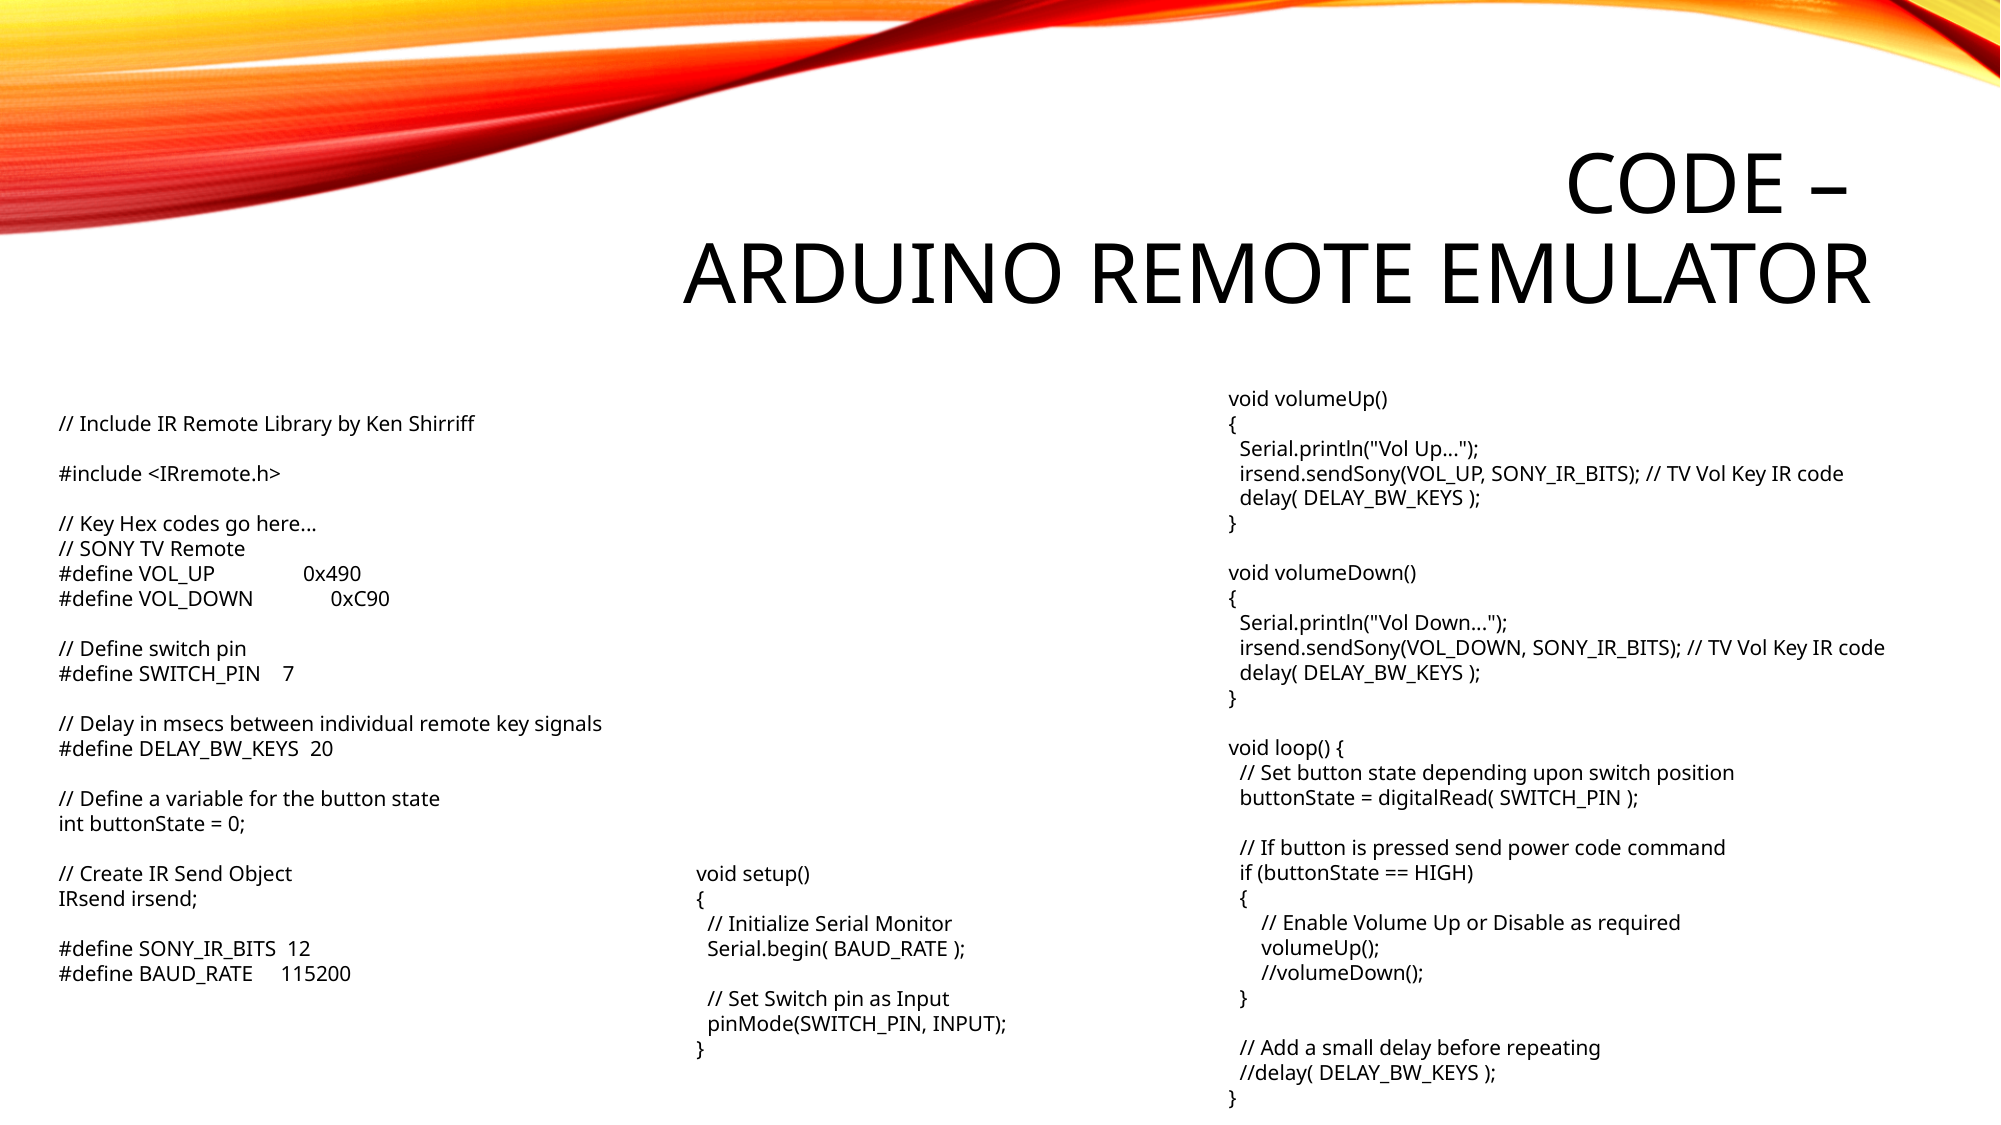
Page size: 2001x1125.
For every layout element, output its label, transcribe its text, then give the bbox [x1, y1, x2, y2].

text_box void volumeUp() { Serial.println("Vol Up..."); irsend.sendSony(VOL_UP, SONY_IR_BITS); // TV Vol Key IR code delay( DELAY_BW_KEYS ); } void volumeDown() { Serial.println("Vol Down..."); irsend.sendSony(VOL_DOWN, SONY_IR_BITS); // TV Vol Key IR code delay( DELAY_BW_KEYS ); } void loop() { // Set button state depending upon switch position buttonState = digitalRead( SWITCH_PIN ); // If button is pressed send power code command if (buttonState == HIGH) { // Enable Volume Up or Disable as required volumeUp(); //volumeDown(); } // Add a small delay before repeating //delay( DELAY_BW_KEYS ); } [1213, 377, 2000, 1117]
text_box void setup() { // Initialize Serial Monitor Serial.begin( BAUD_RATE ); // Set Switch pin as Input pinMode(SWITCH_PIN, INPUT); } [681, 853, 1167, 1068]
picture [0, 0, 2000, 237]
title Code – Arduino Remote Emulator [378, 125, 1888, 338]
text_box // Include IR Remote Library by Ken Shirriff #include <IRremote.h> // Key Hex codes go here... // SONY TV Remote #define VOL_UP 0x490 #define VOL_DOWN 0xC90 // Define switch pin #define SWITCH_PIN 7 // Delay in msecs between individual remote key signals #define DELAY_BW_KEYS 20 // Define a variable for the button state int buttonState = 0; // Create IR Send Object IRsend irsend; #define SONY_IR_BITS 12 #define BAUD_RATE 115200 [43, 378, 682, 993]
